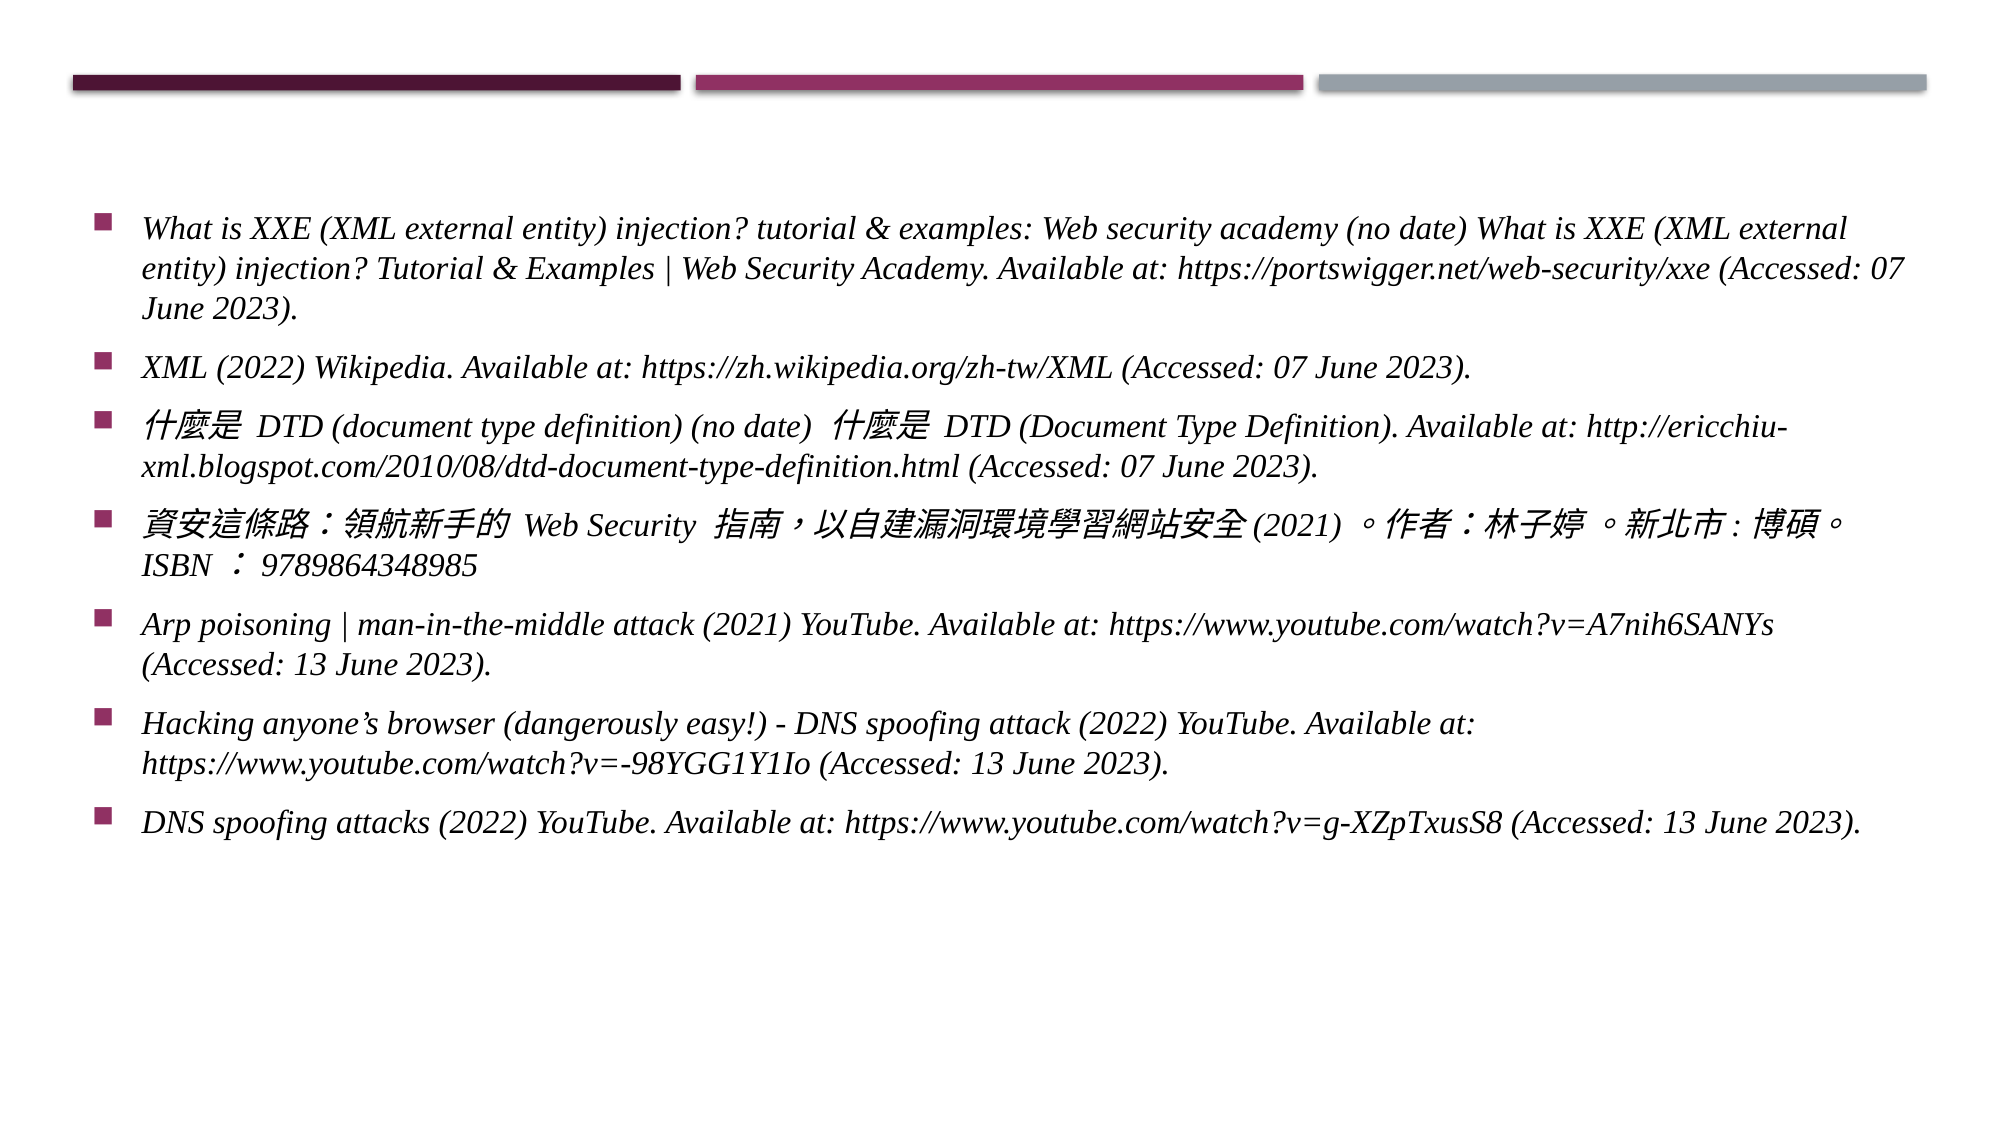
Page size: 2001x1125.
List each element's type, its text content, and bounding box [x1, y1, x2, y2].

text_box What is XXE (XML external entity) injection? tutorial & examples: Web security academy (no date) What is XXE (XML external entity) injection? Tutorial & Examples | Web Security Academy. Available at: https://portswigger.net/web-security/xxe (Accessed: 07 June 2023). XML (2022) Wikipedia. Available at: https://zh.wikipedia.org/zh-tw/XML (Accessed: 07 June 2023). 什麼是 DTD (document type definition) (no date) 什麼是 DTD (Document Type Definition). Available at: http://ericchiu-xml.blogspot.com/2010/08/dtd-document-type-definition.html (Accessed: 07 June 2023). 資安這條路：領航新手的 Web Security 指南，以自建漏洞環境學習網站安全(2021)。作者：林子婷 。新北市:博碩。 ISBN：9789864348985 Arp poisoning | man-in-the-middle attack (2021) YouTube. Available at: https://www.youtube.com/watch?v=A7nih6SANYs (Accessed: 13 June 2023). Hacking anyone’s browser (dangerously easy!) - DNS spoofing attack (2022) YouTube. Available at: https://www.youtube.com/watch?v=-98YGG1Y1Io (Accessed: 13 June 2023). DNS spoofing attacks (2022) YouTube. Available at: https://www.youtube.com/watch?v=g-XZpTxusS8 (Accessed: 13 June 2023). [76, 198, 1924, 848]
